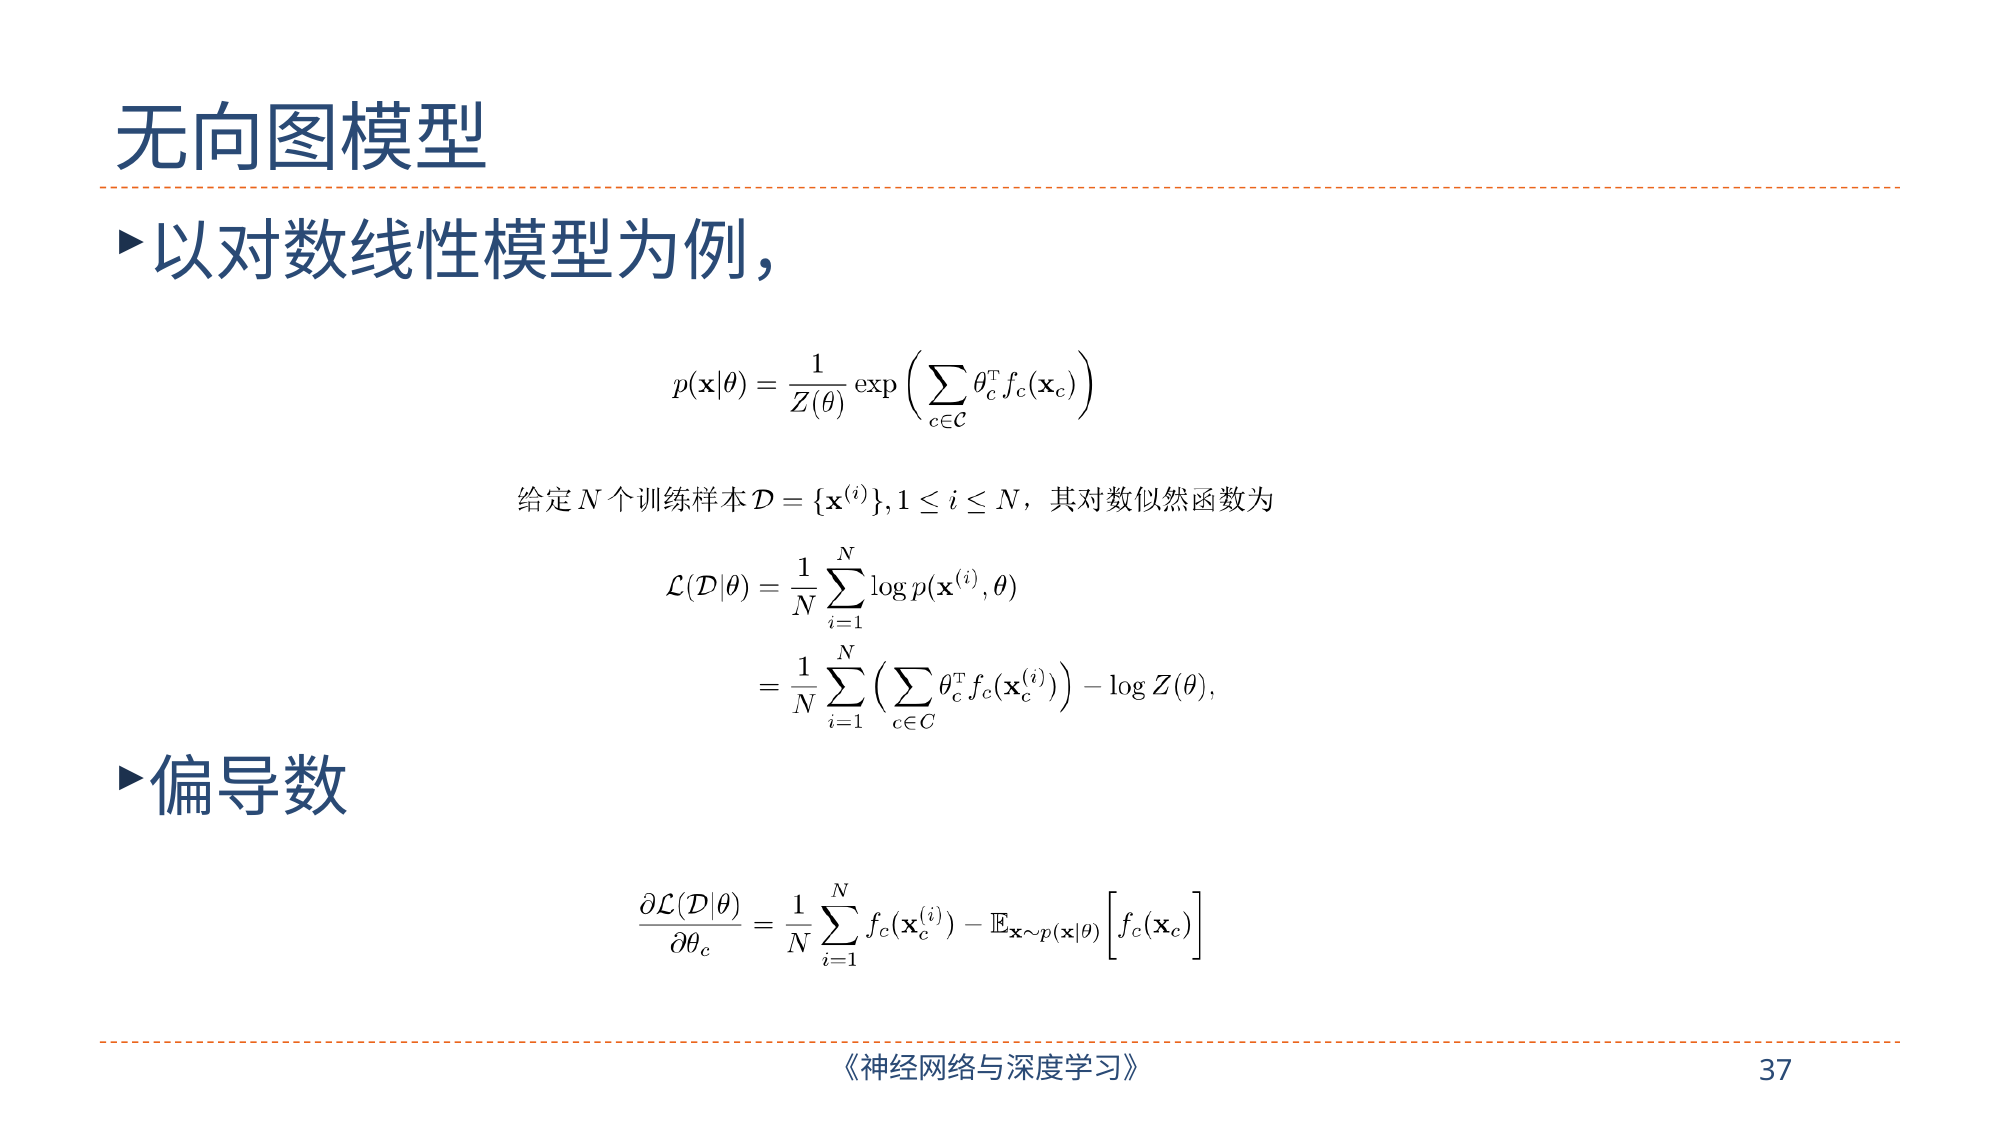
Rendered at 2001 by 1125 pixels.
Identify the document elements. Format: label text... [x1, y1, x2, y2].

picture [662, 349, 1096, 441]
picture [612, 869, 1235, 981]
title 无向图模型 [99, 24, 1900, 188]
picture [512, 471, 1305, 739]
list 以对数线性模型为例， 偏导数 [99, 200, 1900, 1010]
